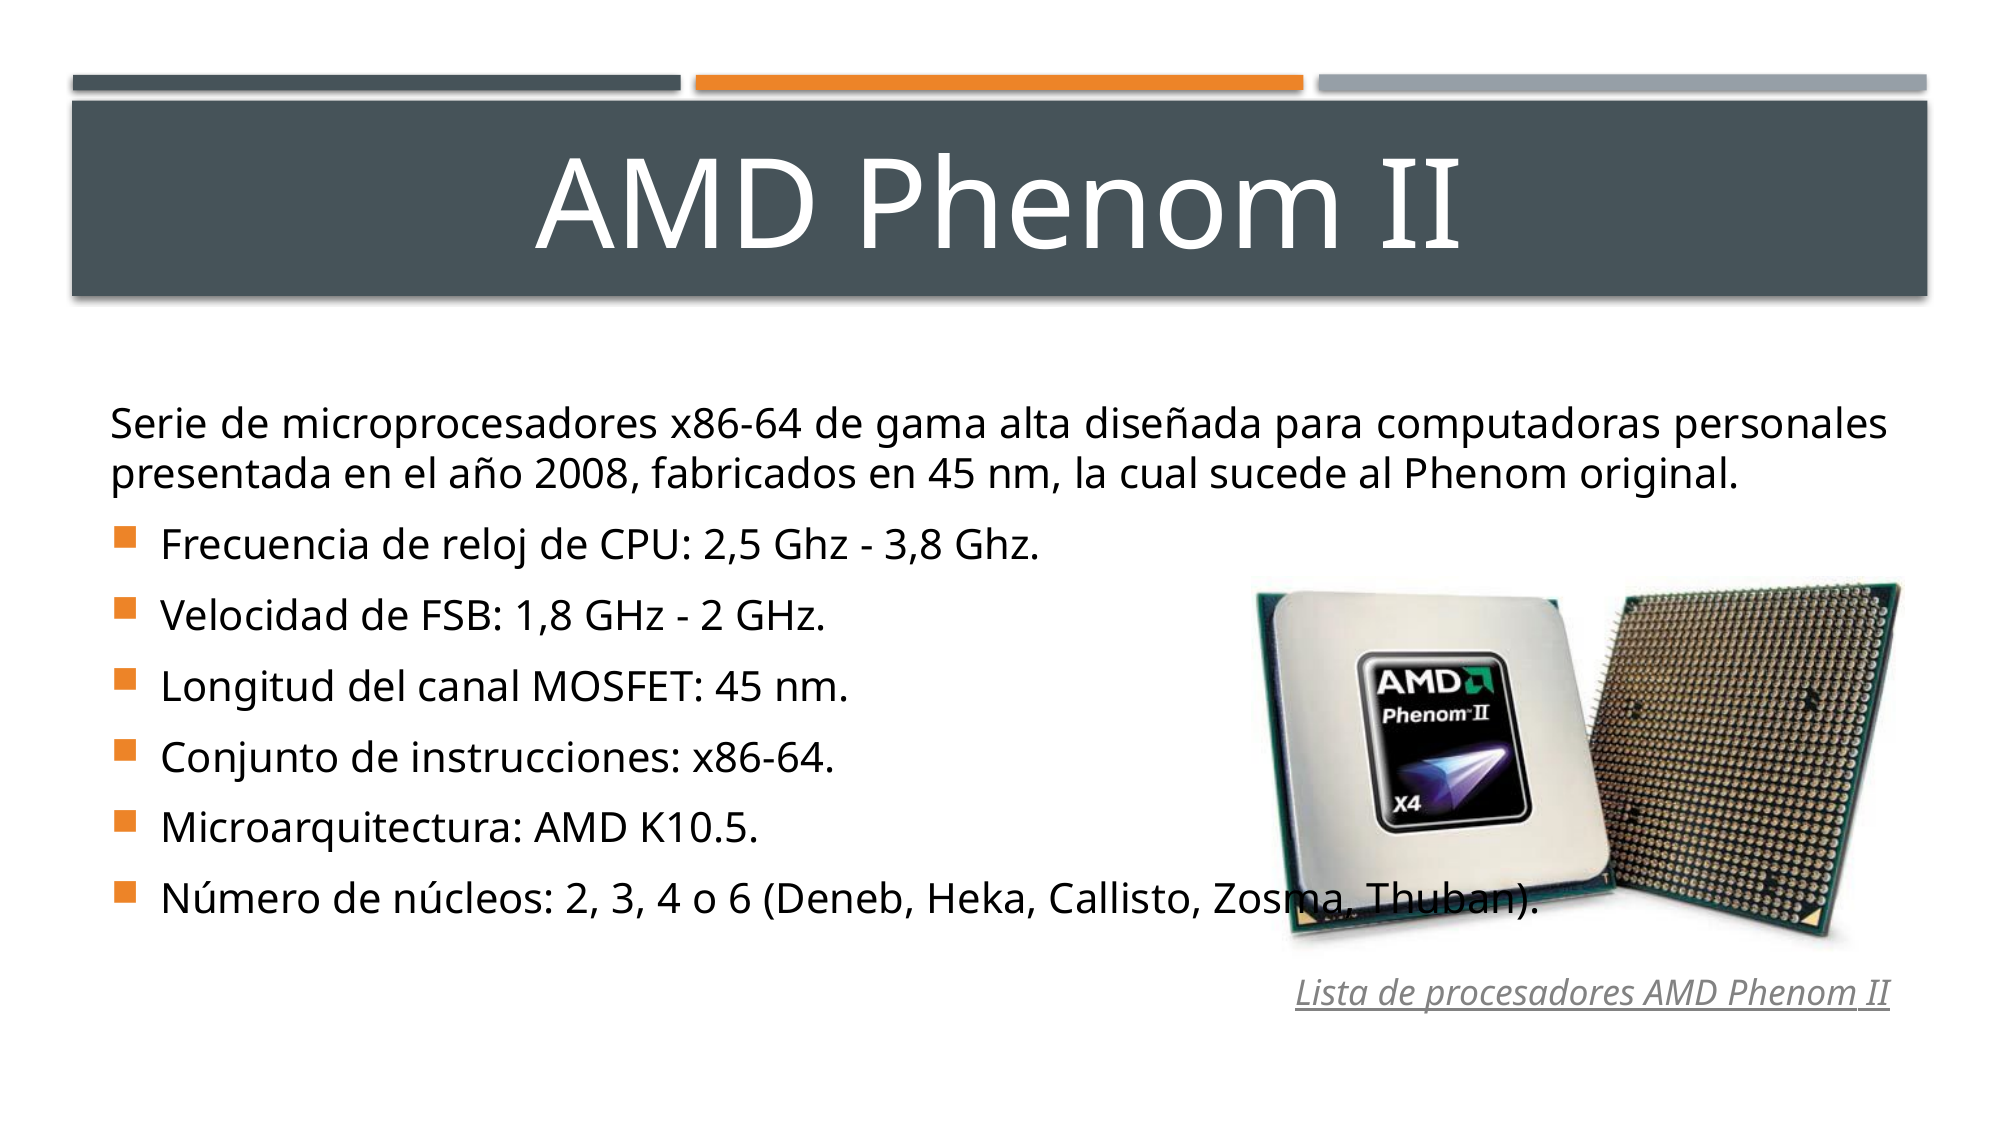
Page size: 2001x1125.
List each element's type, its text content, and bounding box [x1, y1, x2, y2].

picture [1250, 576, 1906, 962]
title AMD Phenom II [95, 115, 1905, 282]
list Serie de microprocesadores x86-64 de gama alta diseñada para computadoras personales presentada en el año 2008, fabricados en 45 nm, la cual sucede al Phenom original. Frecuencia de reloj de CPU: 2,5 Ghz - 3,8 Ghz. Velocidad de FSB: 1,8 GHz - 2 GHz. Longitud del canal MOSFET: 45 nm. Conjunto de instrucciones: x86-64. Microarquitectura: AMD K10.5. Número de núcleos: 2, 3, 4 o 6 (Deneb, Heka, Callisto, Zosma, Thuban). [95, 357, 1905, 962]
text_box Lista de procesadores AMD Phenom II [1278, 970, 1905, 1027]
